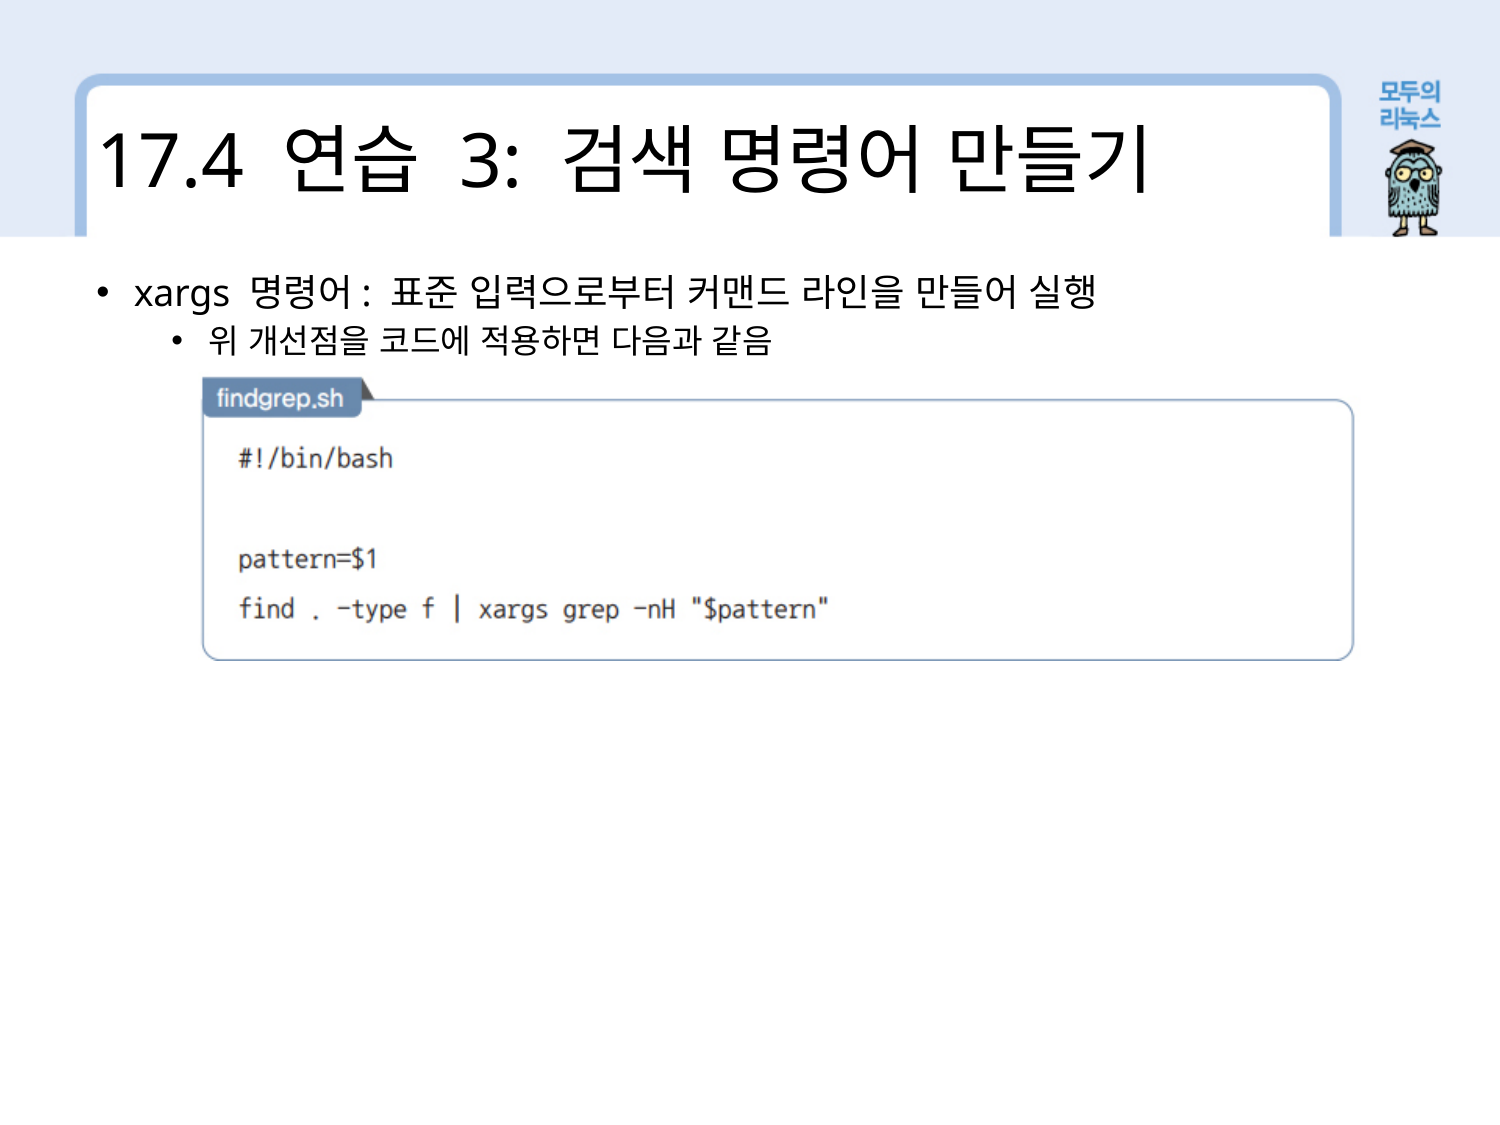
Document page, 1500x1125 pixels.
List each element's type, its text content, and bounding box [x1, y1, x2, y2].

text_box xargs 명령어: 표준 입력으로부터 커맨드 라인을 만들어 실행 위 개선점을 코드에 적용하면 다음과 같음 [81, 266, 1364, 1024]
picture [0, 0, 1500, 1125]
text_box 17.4 연습 3: 검색 명령어 만들기 [81, 115, 1335, 221]
